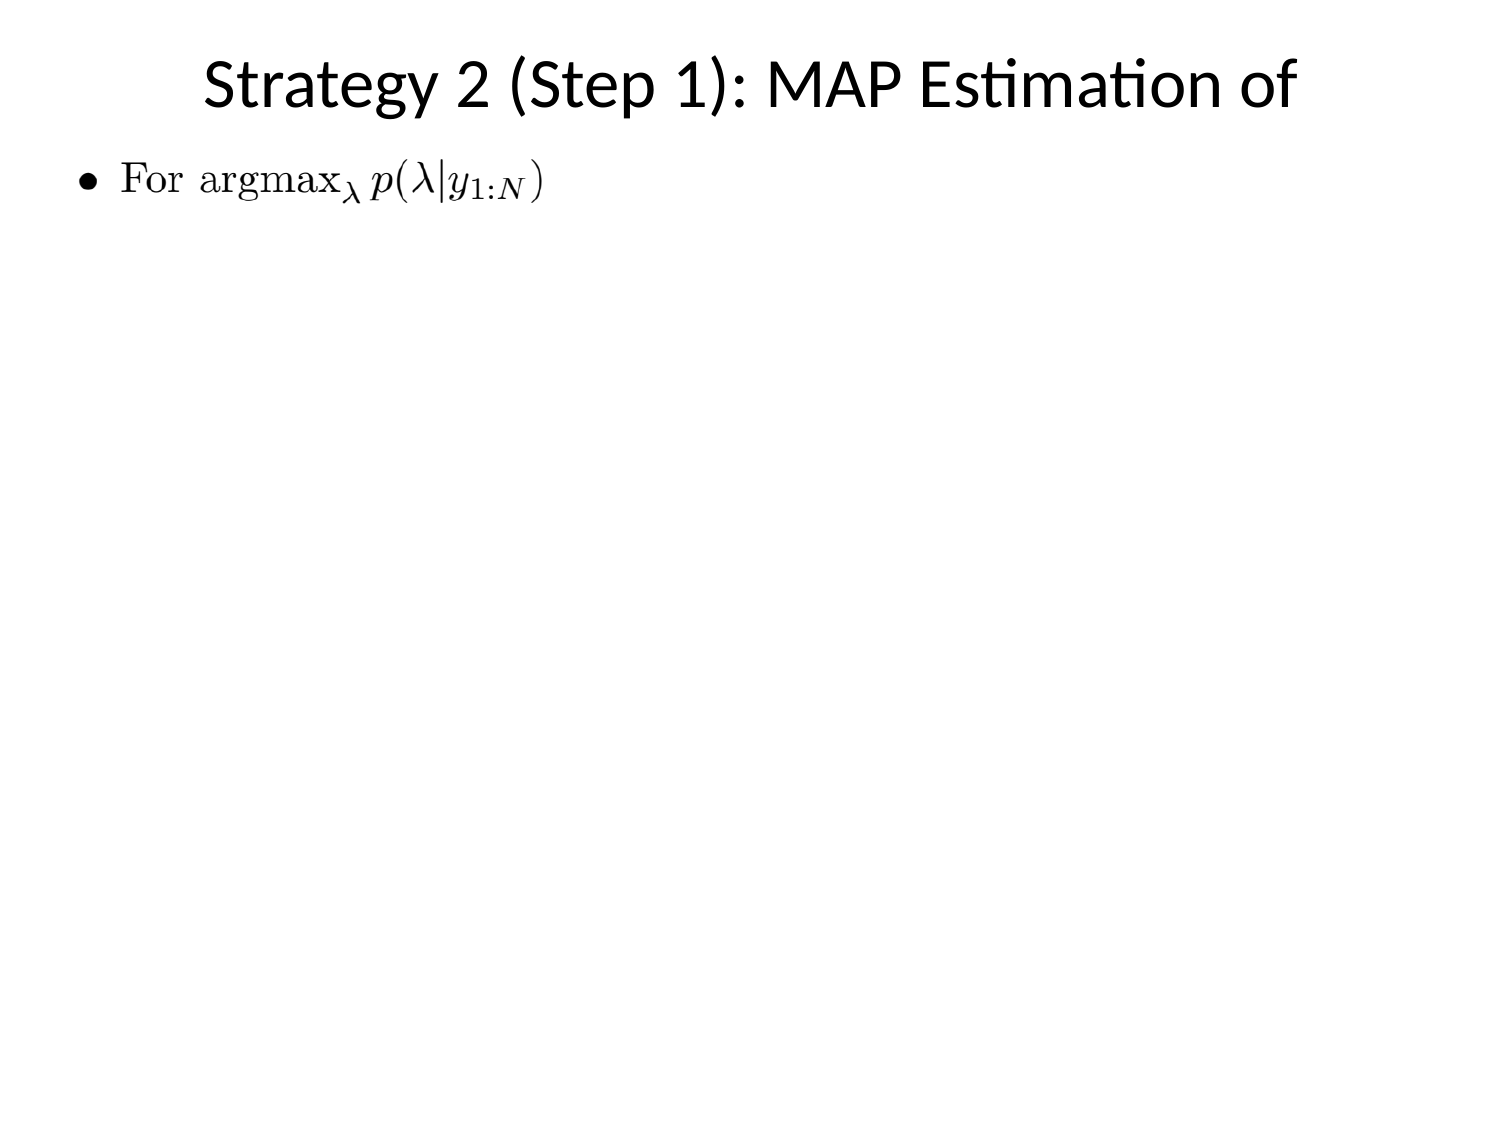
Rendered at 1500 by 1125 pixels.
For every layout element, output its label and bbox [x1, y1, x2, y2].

picture [77, 157, 1429, 239]
